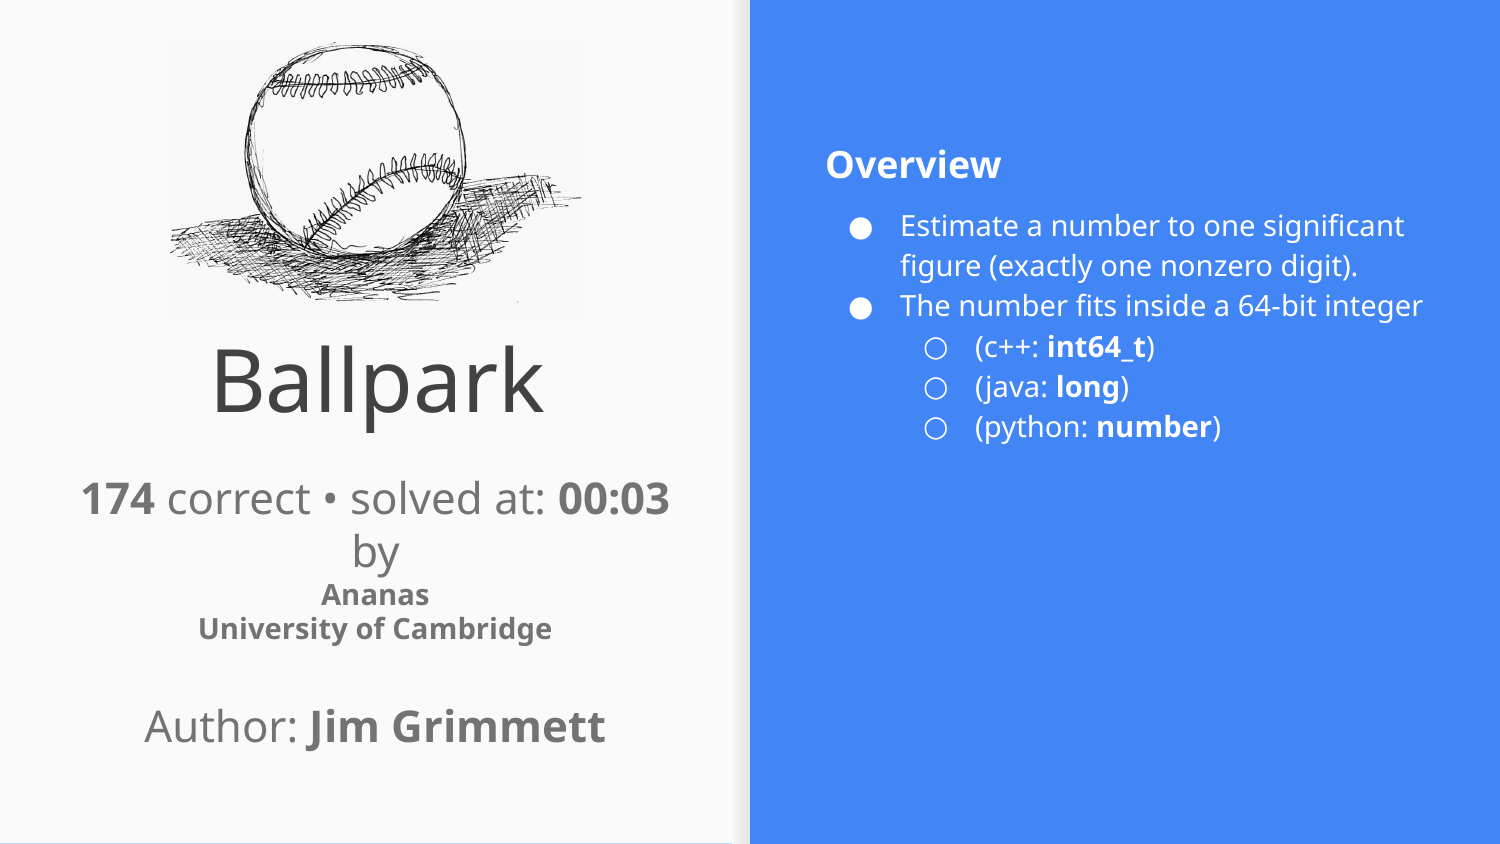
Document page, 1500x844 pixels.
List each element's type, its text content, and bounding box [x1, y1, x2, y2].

subtitle 174 correct • solved at: 00:03 by Ananas University of Cambridge Author: Jim Grimmett [43, 455, 708, 711]
picture [116, 36, 638, 325]
list Overview Estimate a number to one significant figure (exactly one nonzero digit). The number fits inside a 64-bit integer (c++: int64_t) (java: long) (python: number) [810, 118, 1440, 725]
title Ballpark [0, 202, 787, 446]
